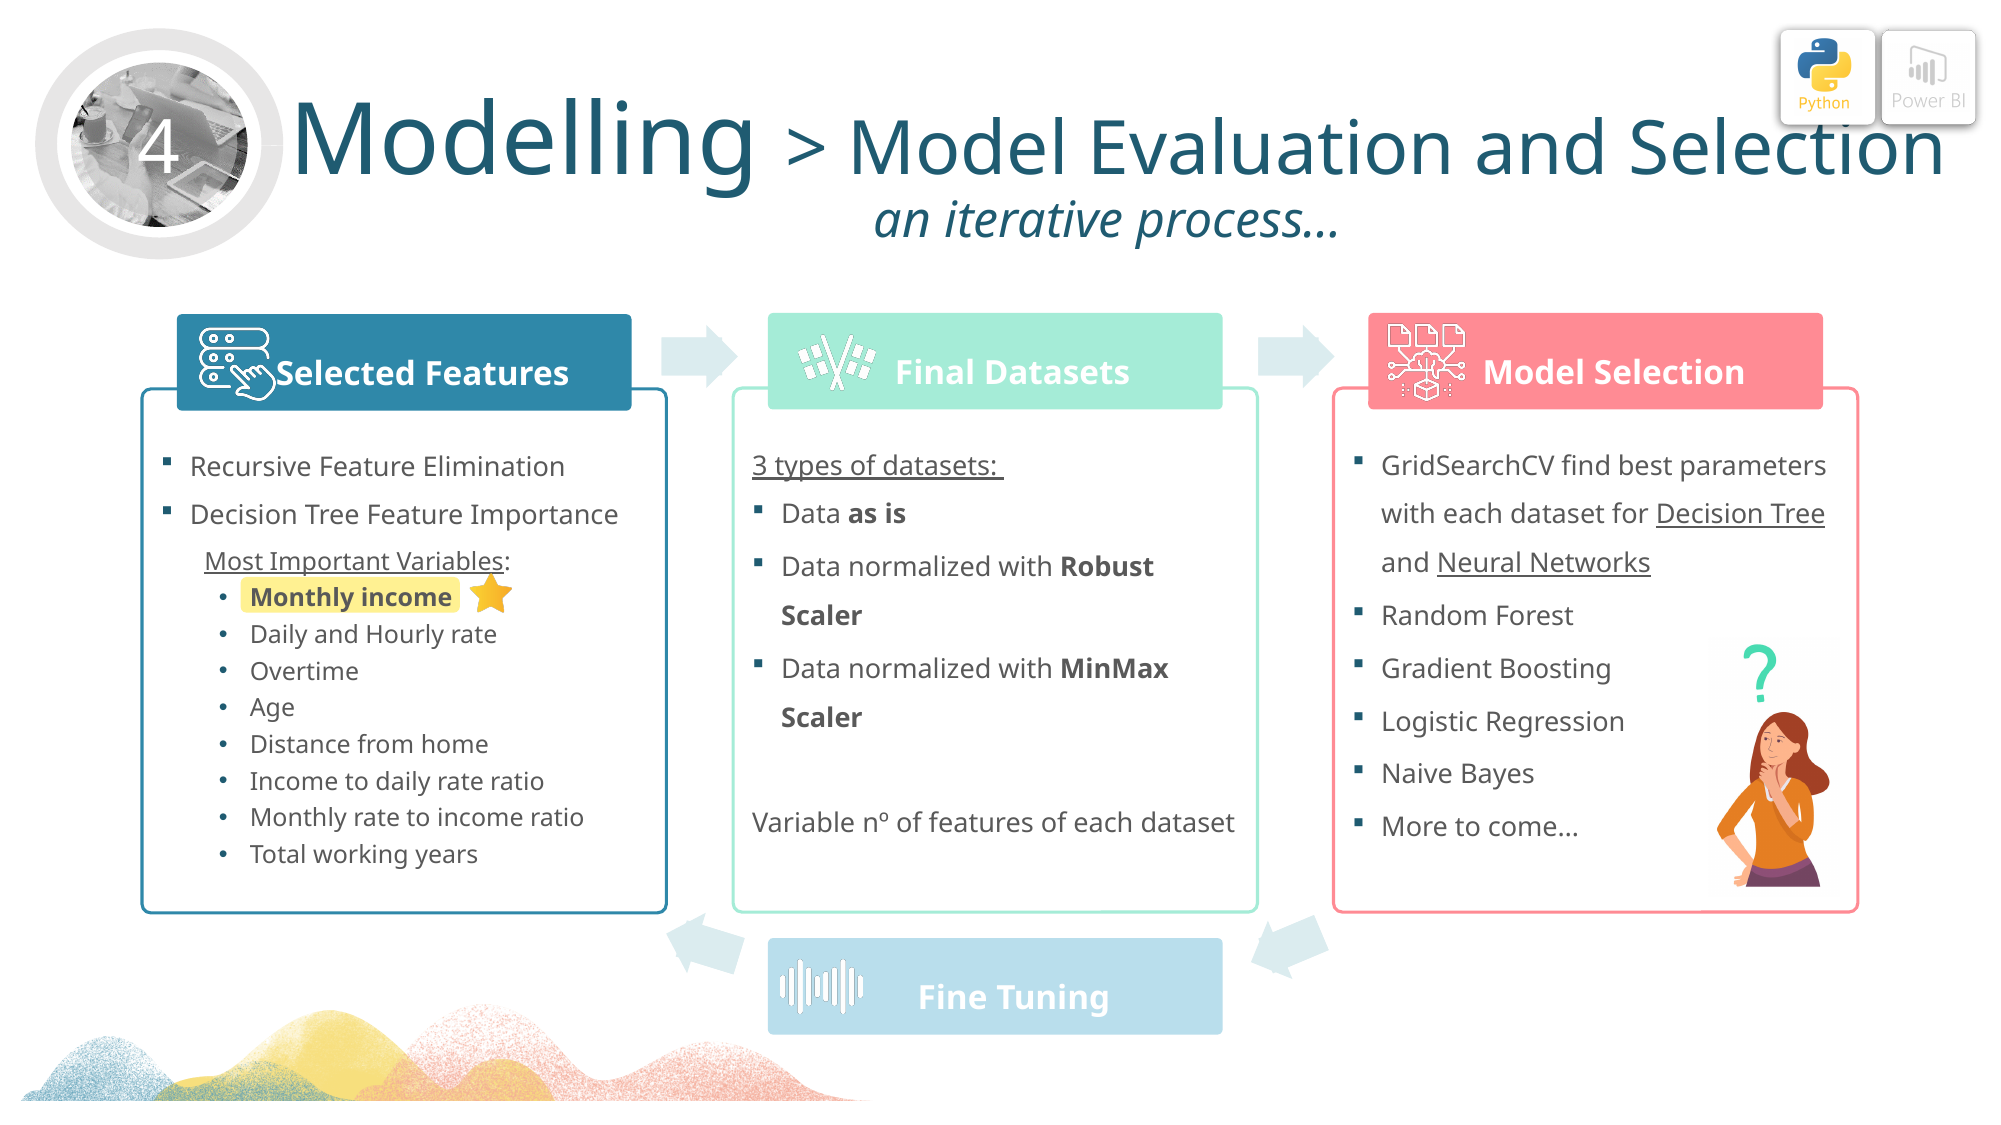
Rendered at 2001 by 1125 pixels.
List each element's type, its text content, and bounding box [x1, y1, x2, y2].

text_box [141, 313, 1858, 1035]
picture [21, 1035, 873, 1101]
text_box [1881, 30, 1976, 125]
text_box Modelling > Model Evaluation and Selection [284, 81, 1963, 204]
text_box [35, 28, 284, 260]
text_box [1780, 30, 1876, 125]
title an iterative process… [858, 204, 1723, 243]
